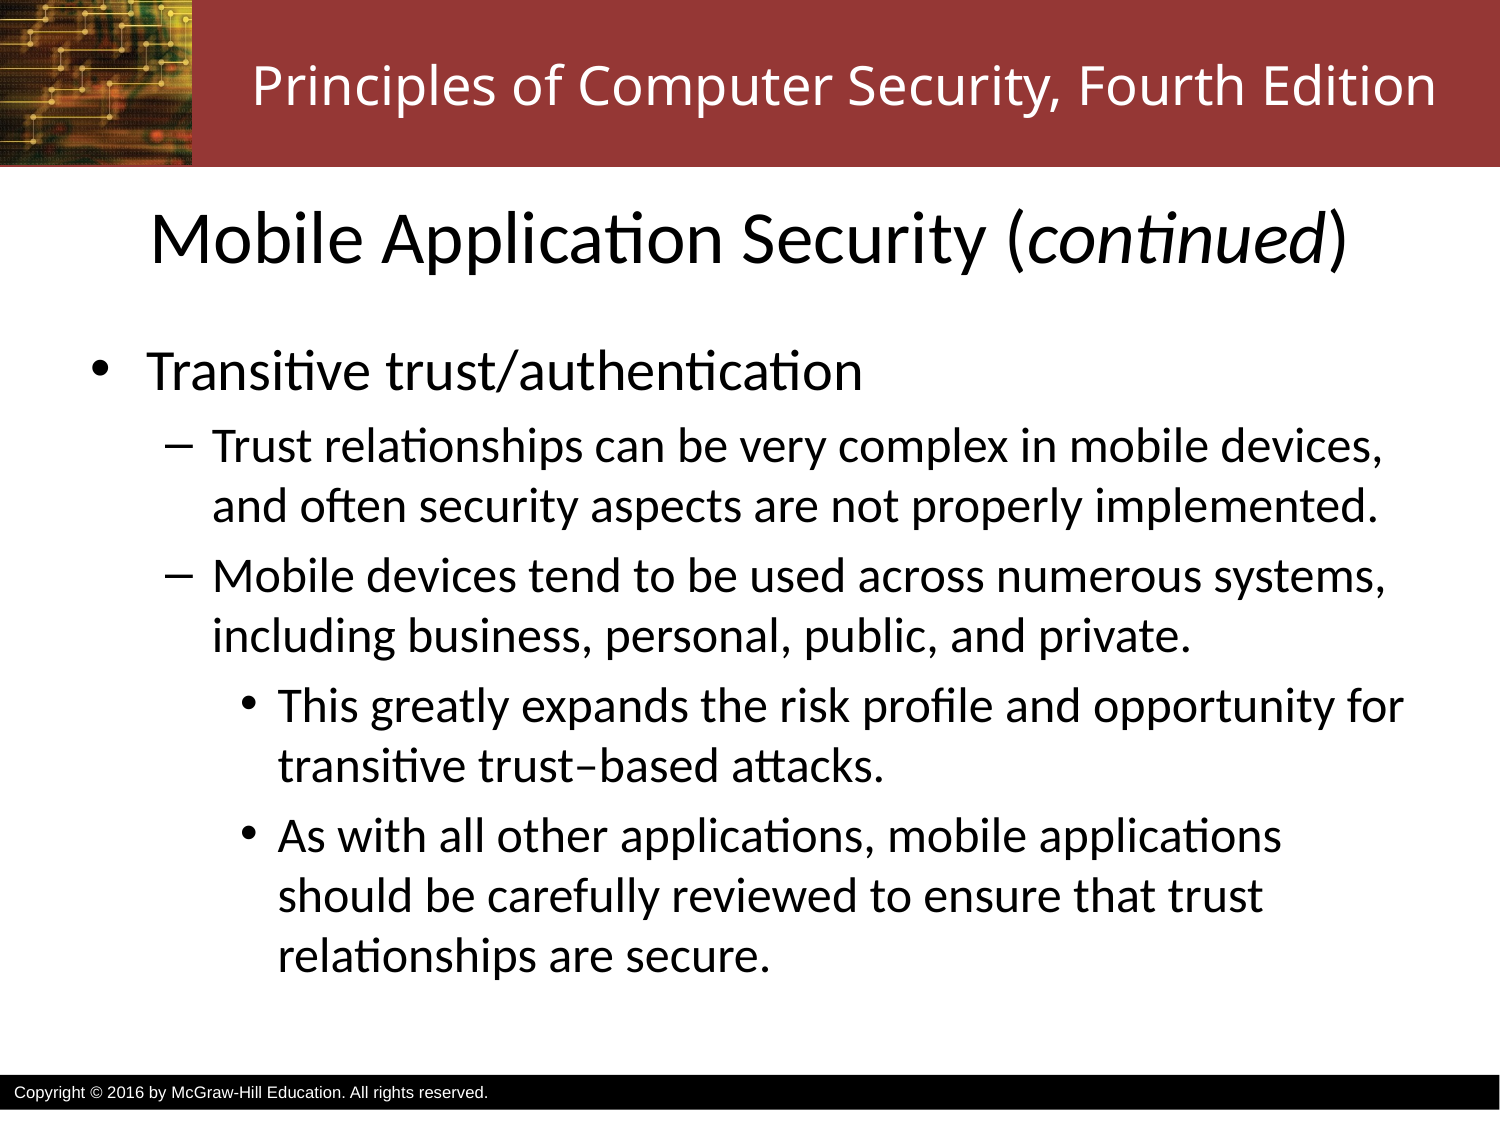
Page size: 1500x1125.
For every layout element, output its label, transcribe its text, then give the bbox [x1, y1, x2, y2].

list Transitive trust/authentication Trust relationships can be very complex in mobile devices, and often security aspects are not properly implemented. Mobile devices tend to be used across numerous systems, including business, personal, public, and private. This greatly expands the risk profile and opportunity for transitive trust–based attacks. As with all other applications, mobile applications should be carefully reviewed to ensure that trust relationships are secure. [75, 324, 1425, 1005]
title Mobile Application Security (continued) [75, 181, 1425, 324]
picture [0, 0, 192, 165]
